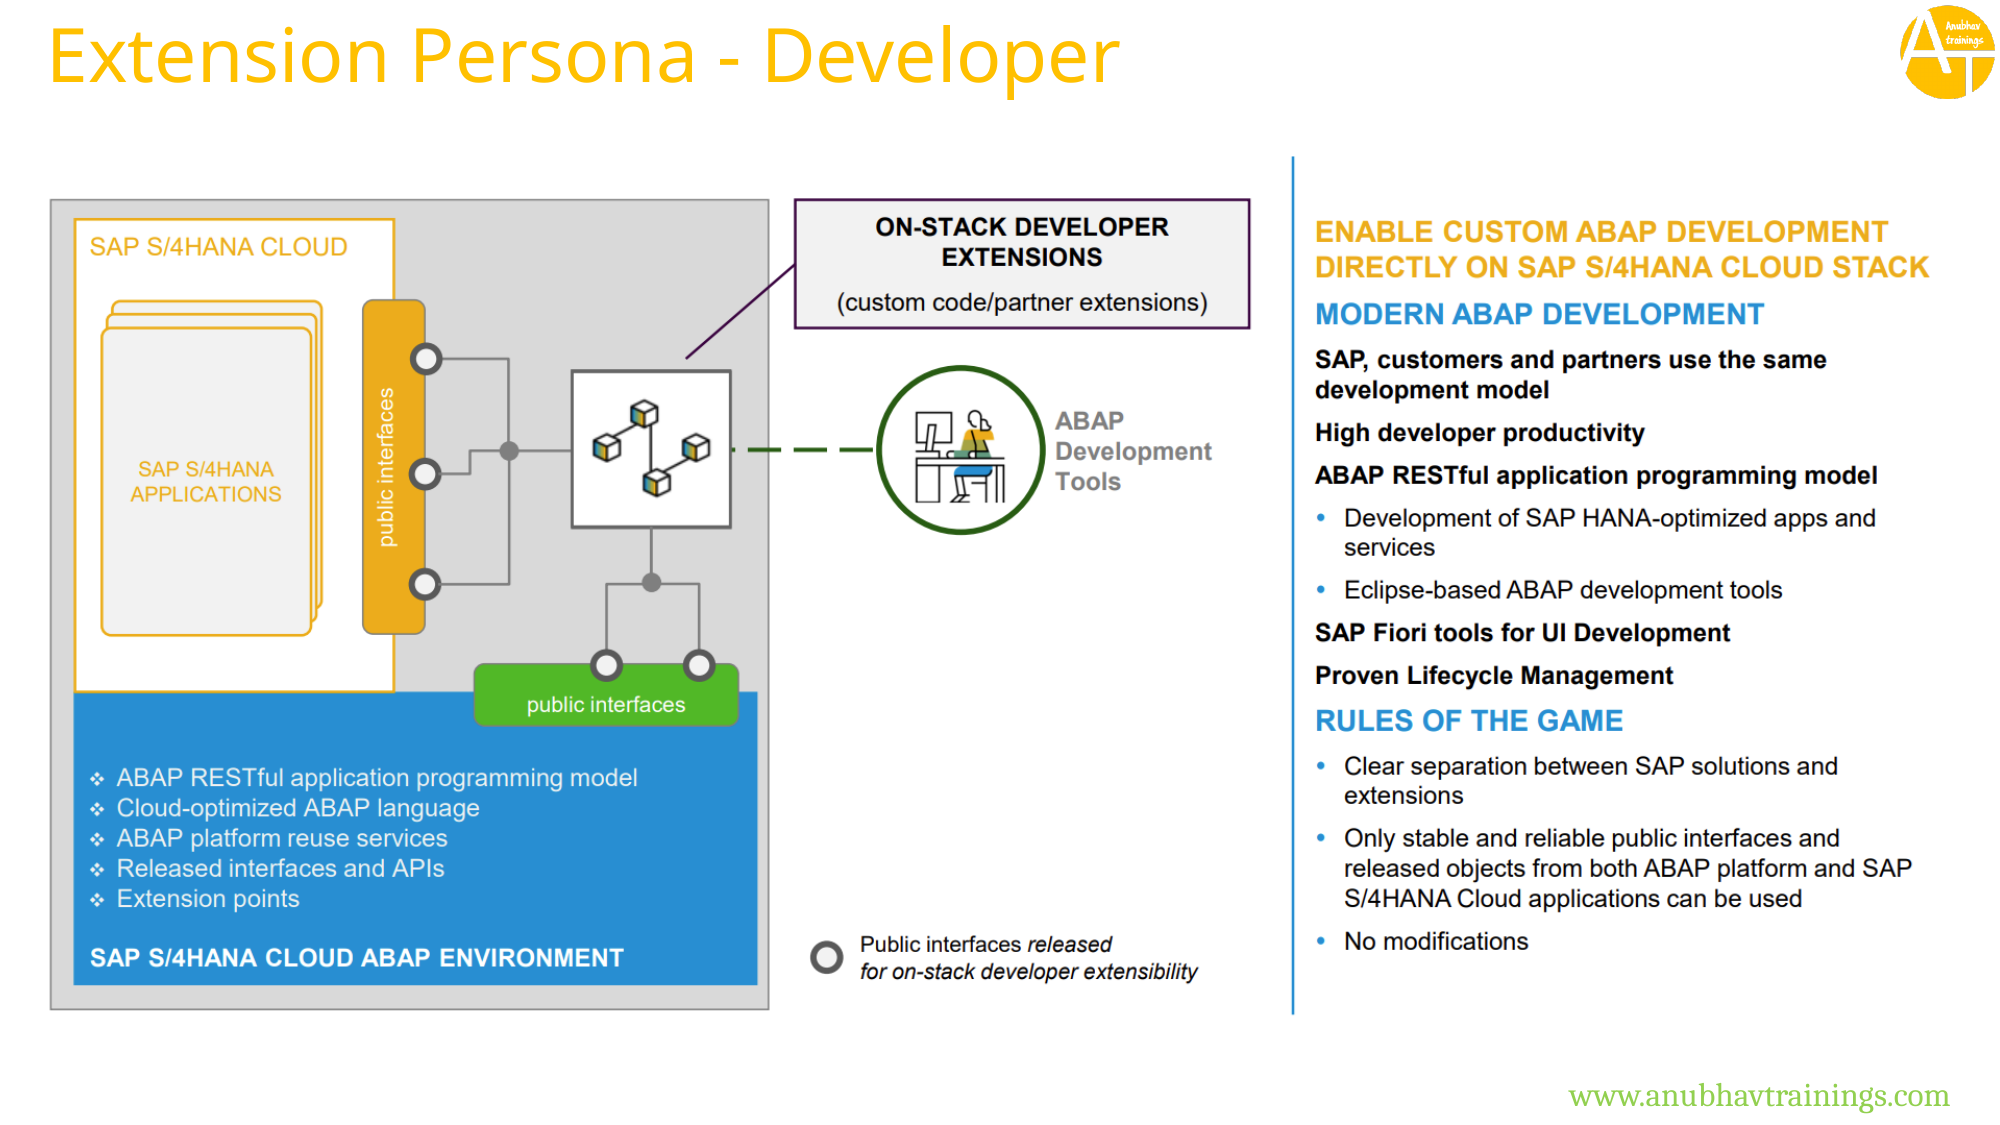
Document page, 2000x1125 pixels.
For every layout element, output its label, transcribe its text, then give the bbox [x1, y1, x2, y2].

picture [15, 145, 1956, 1027]
text_box www.anubhavtrainings.com [1554, 1065, 2000, 1121]
text_box Extension Persona - Developer [31, 0, 1874, 105]
picture [1891, 0, 2000, 107]
